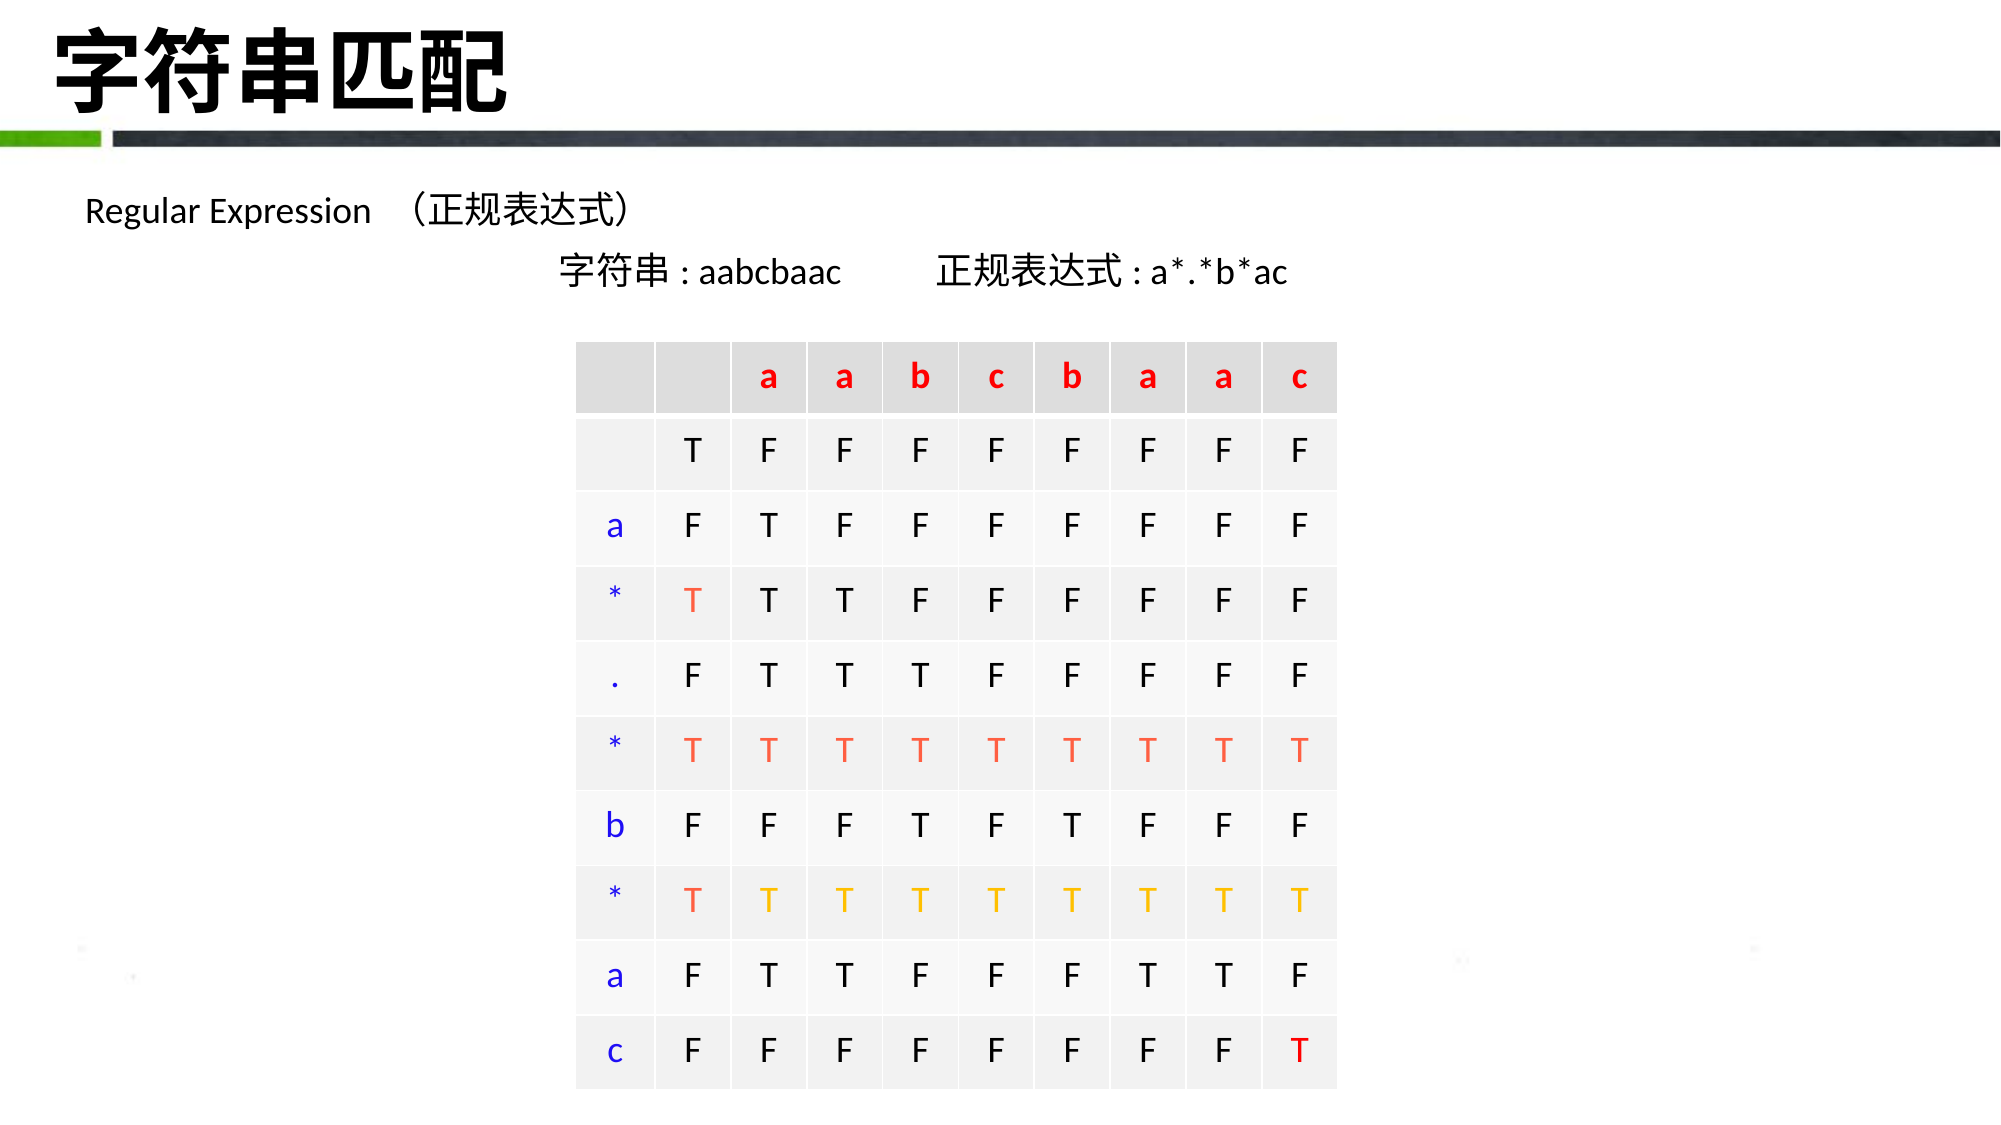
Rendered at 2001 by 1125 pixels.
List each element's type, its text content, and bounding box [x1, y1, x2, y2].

title 字符串匹配 [35, 12, 1415, 126]
text_box 字符串: aabcbaac 正规表达式: a*.*b*ac [543, 239, 1428, 300]
picture [0, 0, 2001, 1125]
text_box Regular Expression （正规表达式） [70, 178, 821, 239]
